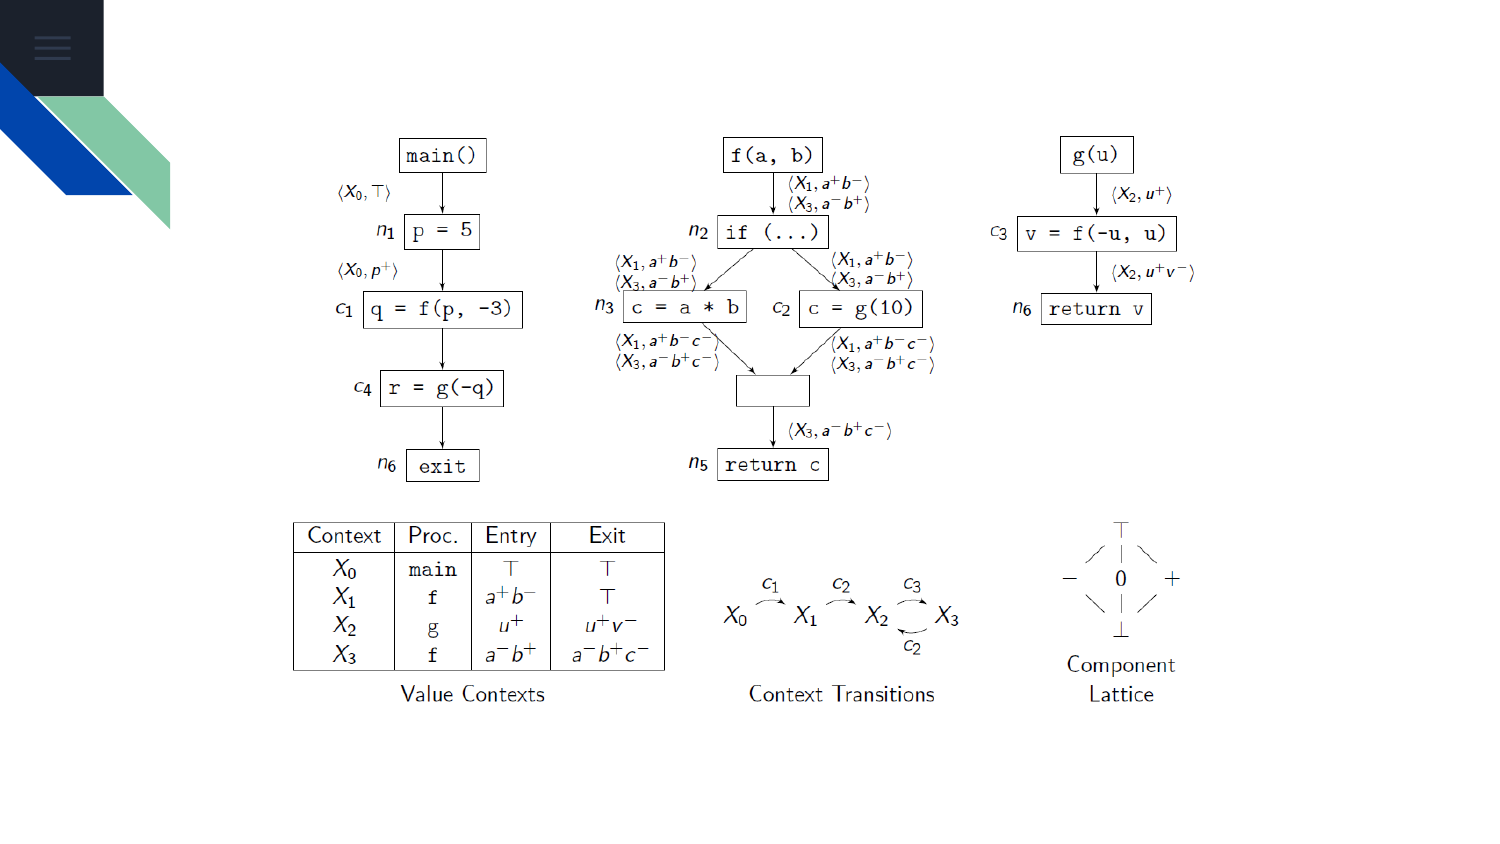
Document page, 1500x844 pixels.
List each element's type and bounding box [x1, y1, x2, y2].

picture [278, 127, 1222, 717]
